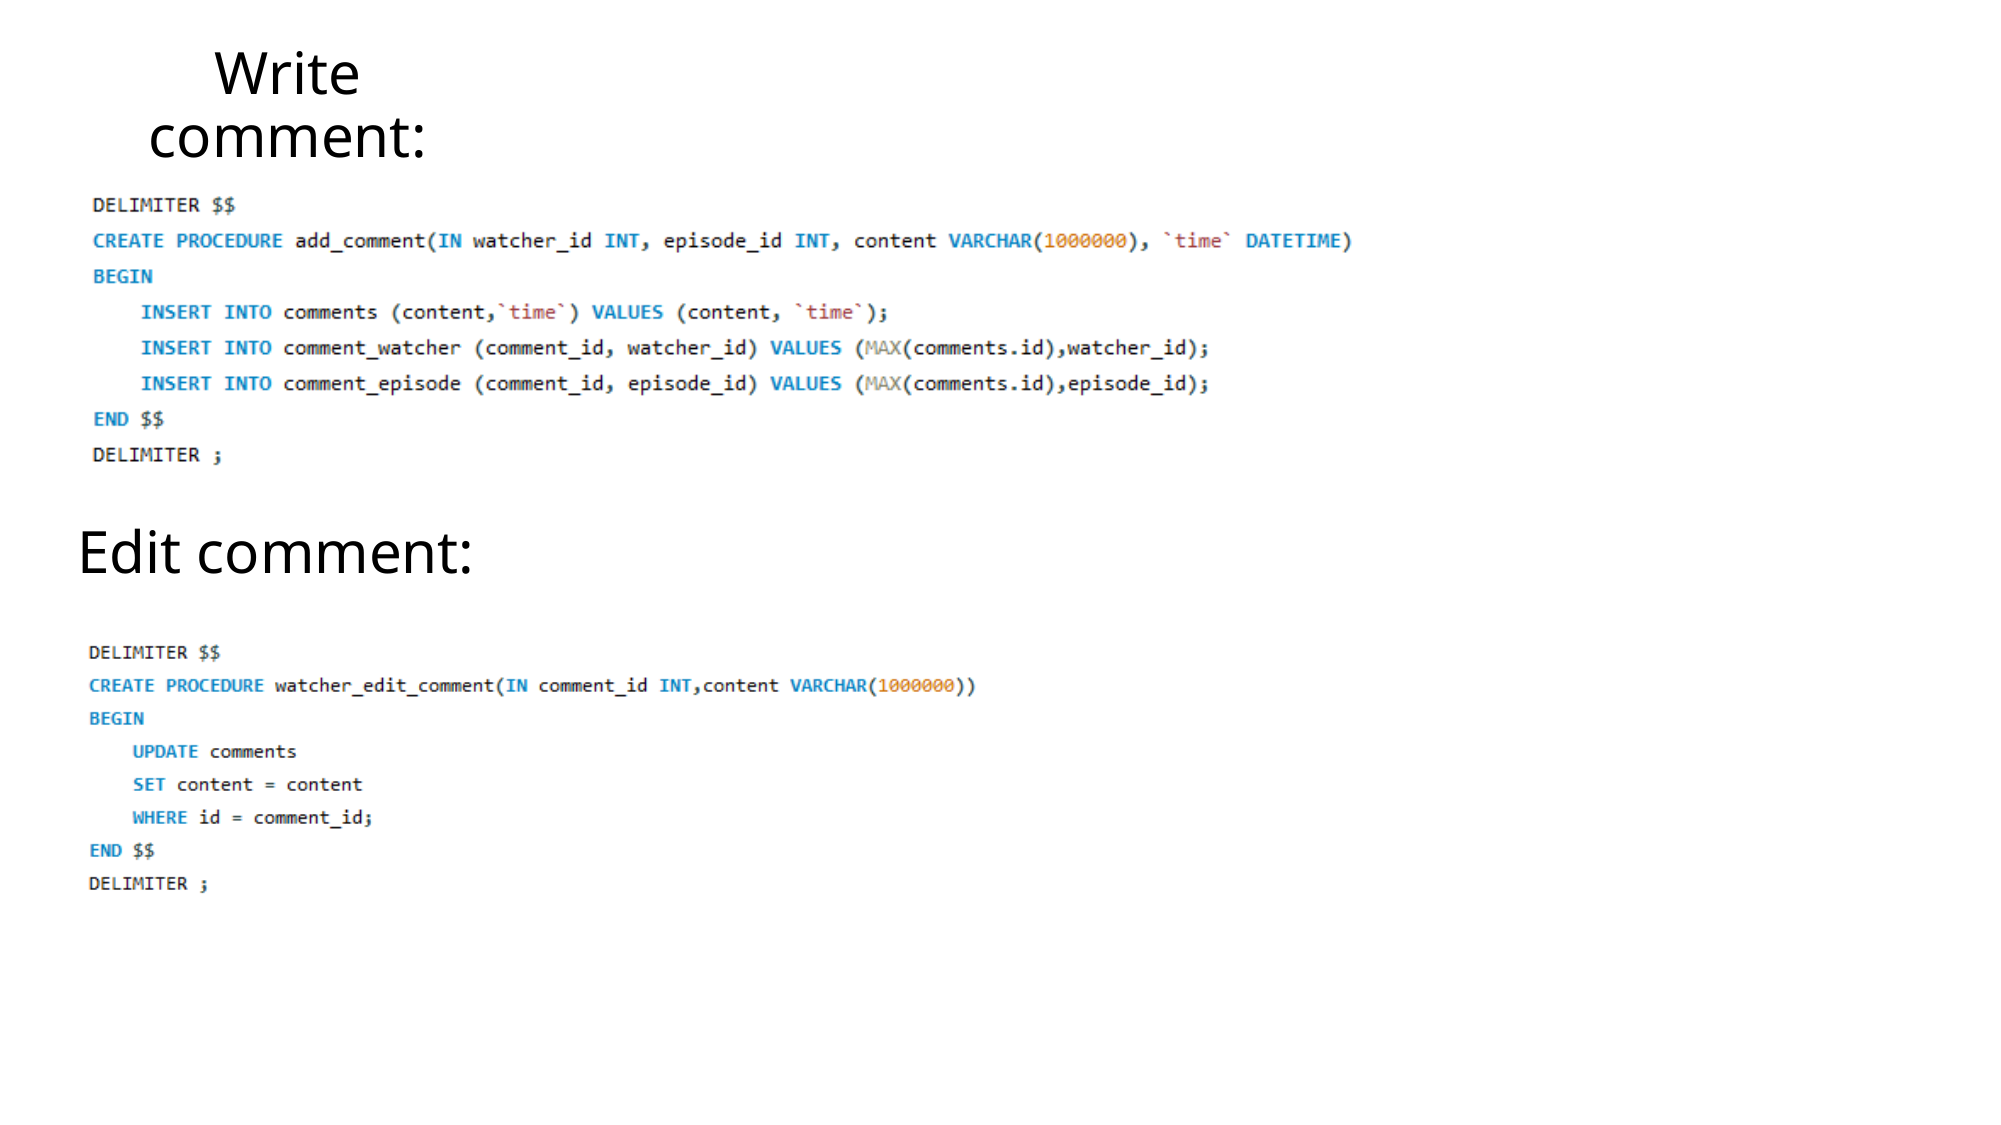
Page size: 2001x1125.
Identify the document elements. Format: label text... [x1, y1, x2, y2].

title Write comment: [72, 24, 504, 191]
picture [83, 637, 980, 901]
text_box Edit comment: [60, 471, 492, 638]
picture [83, 190, 1372, 472]
